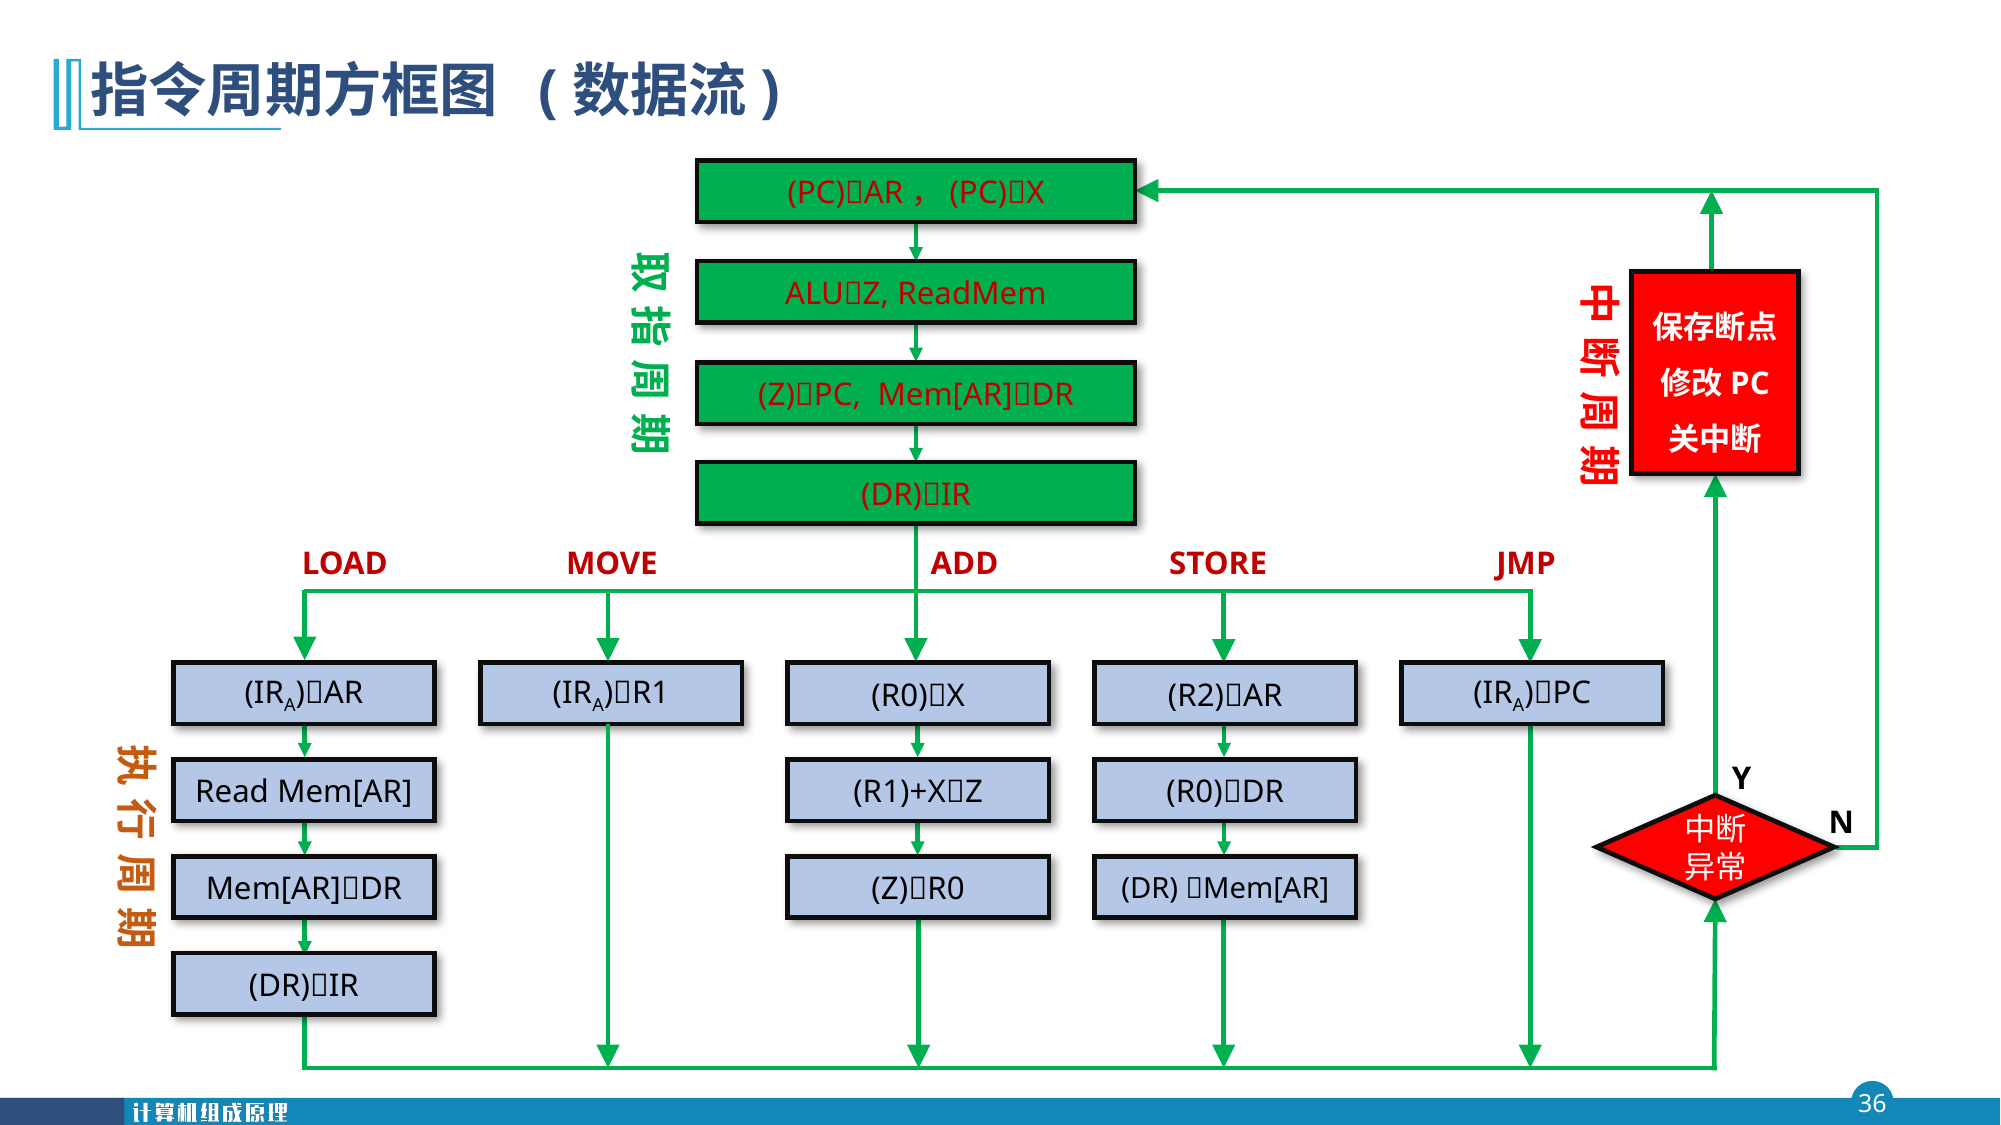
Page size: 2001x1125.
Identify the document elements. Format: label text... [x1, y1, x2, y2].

text_box 执行周期 [89, 729, 171, 964]
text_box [304, 724, 1531, 1068]
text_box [286, 523, 1648, 663]
text_box 中断异常 [1593, 794, 1833, 900]
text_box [603, 160, 1136, 524]
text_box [1813, 190, 1878, 849]
text_box (IRA)R1 [479, 663, 743, 724]
text_box (IRA)PC [1400, 662, 1664, 725]
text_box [787, 662, 1049, 918]
text_box 保存断点 修改PC 关中断 [1634, 271, 1799, 475]
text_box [1094, 662, 1357, 918]
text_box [1715, 473, 1768, 804]
text_box 中断周期 [1552, 267, 1634, 502]
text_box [173, 662, 435, 1015]
title 指令周期方框图 (数据流) [75, 42, 1801, 144]
